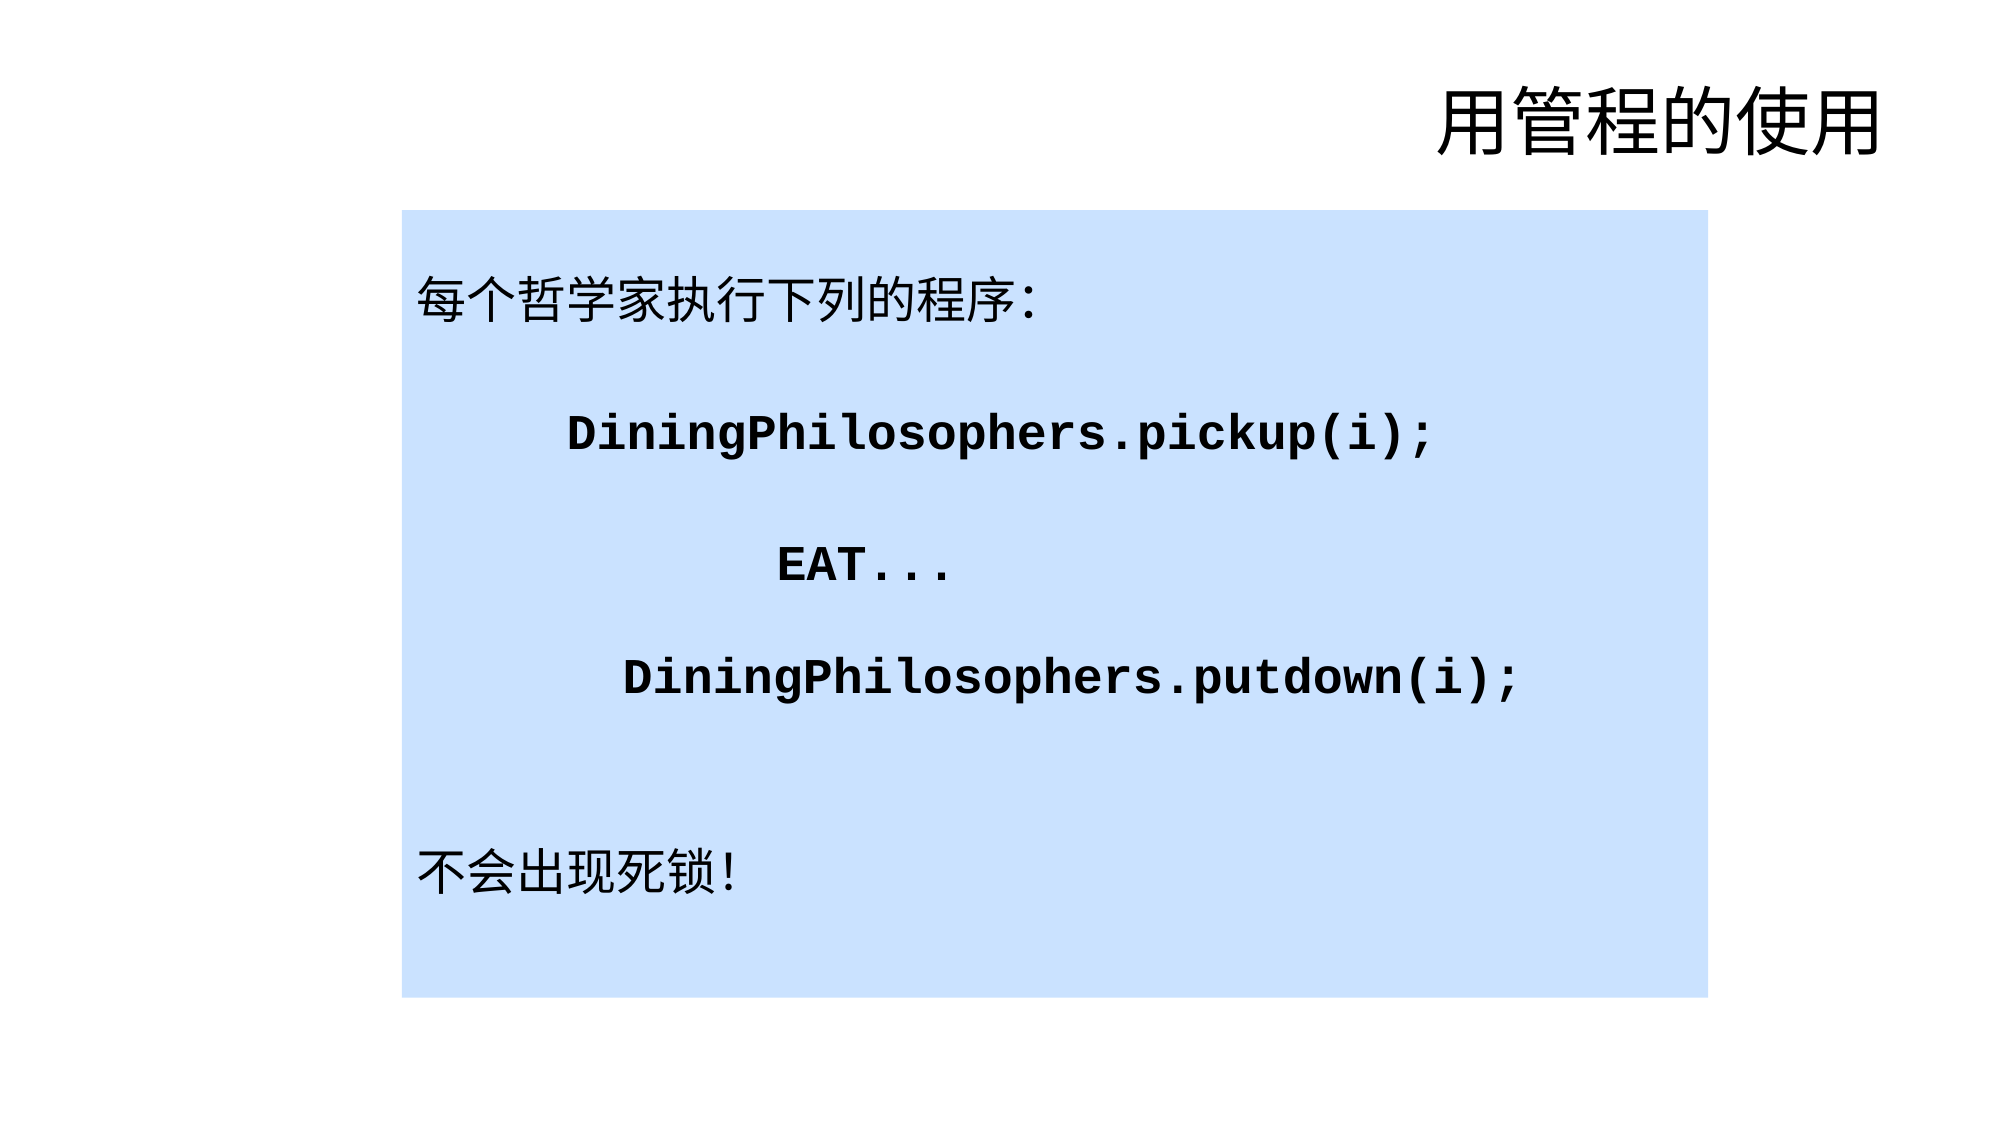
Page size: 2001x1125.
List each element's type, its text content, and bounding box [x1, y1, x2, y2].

title 用管程的使用 [99, 44, 1901, 195]
text_box 每个哲学家执行下列的程序： DiningPhilosophers.pickup(i); EAT... DiningPhilosophers.putdown(i); 不会出现死锁！ [401, 210, 1709, 998]
